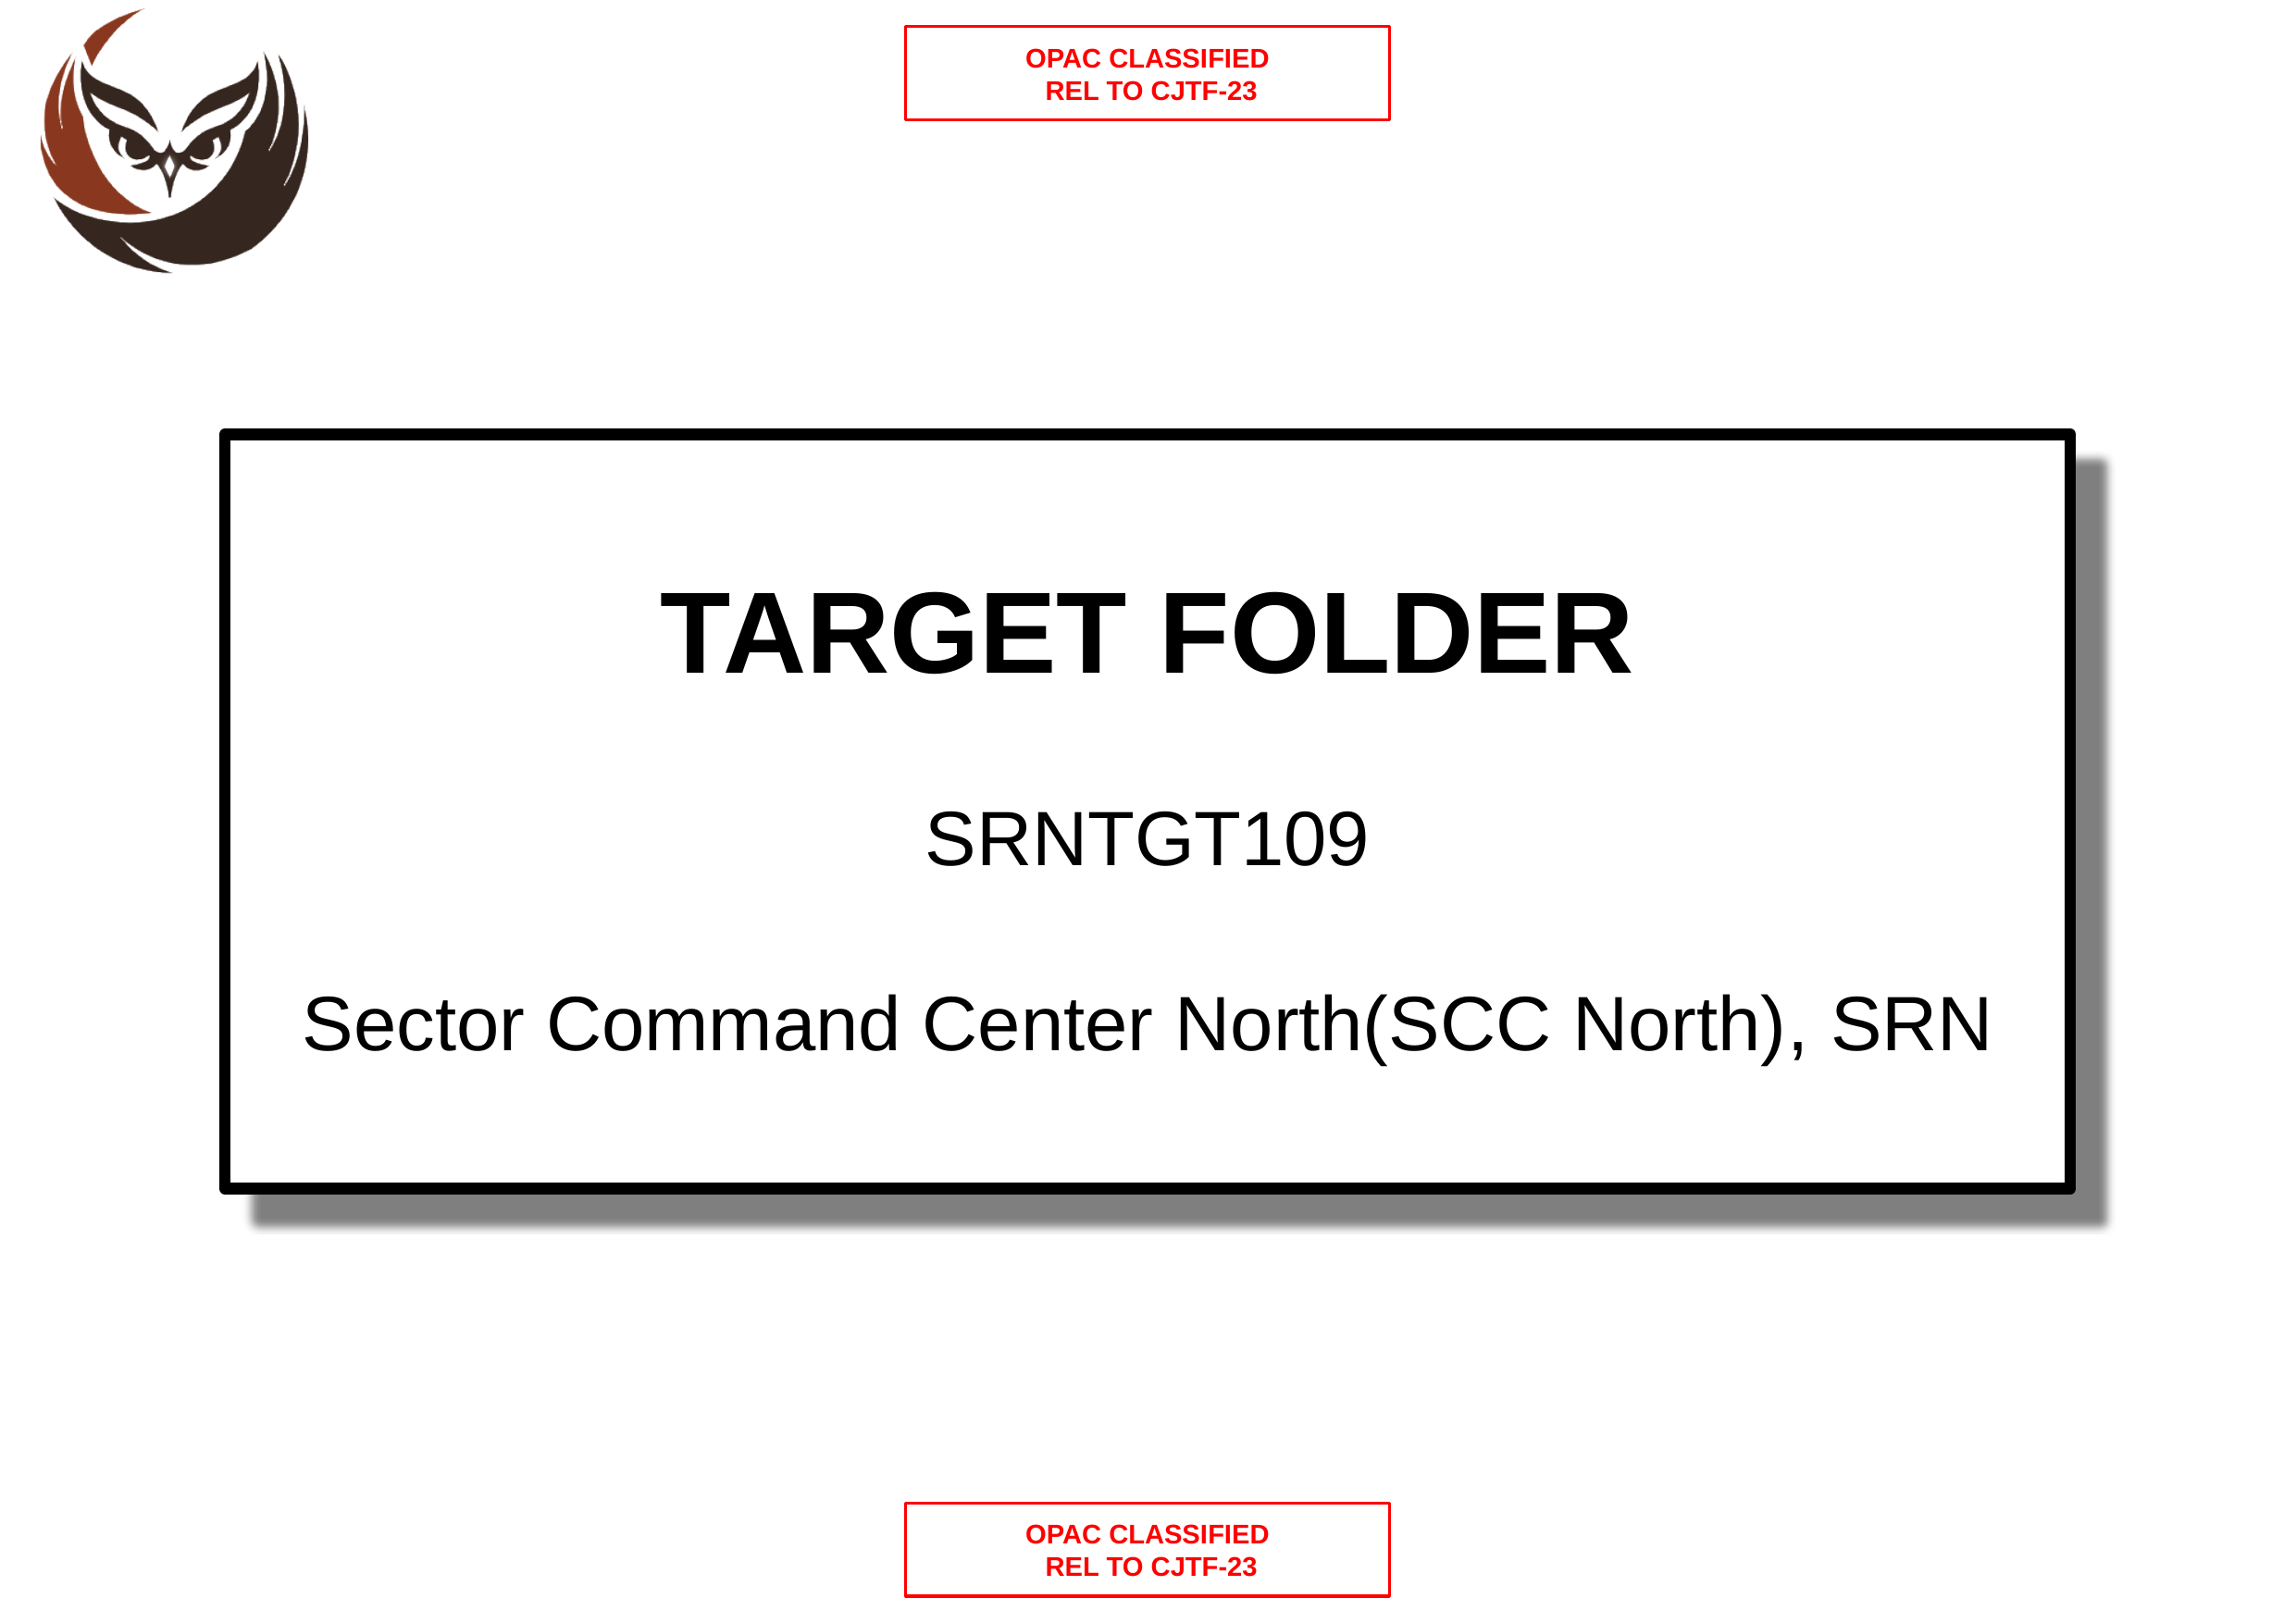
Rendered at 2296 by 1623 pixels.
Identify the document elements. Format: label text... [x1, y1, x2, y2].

picture [0, 0, 339, 298]
title TARGET FOLDER SRNTGT109 Sector Command Center North(SCC North), SRN [225, 434, 2071, 1189]
text_box OPAC CLASSIFIED REL TO CJTF-23 [905, 1503, 1390, 1597]
text_box OPAC CLASSIFIED REL TO CJTF-23 [905, 26, 1390, 120]
